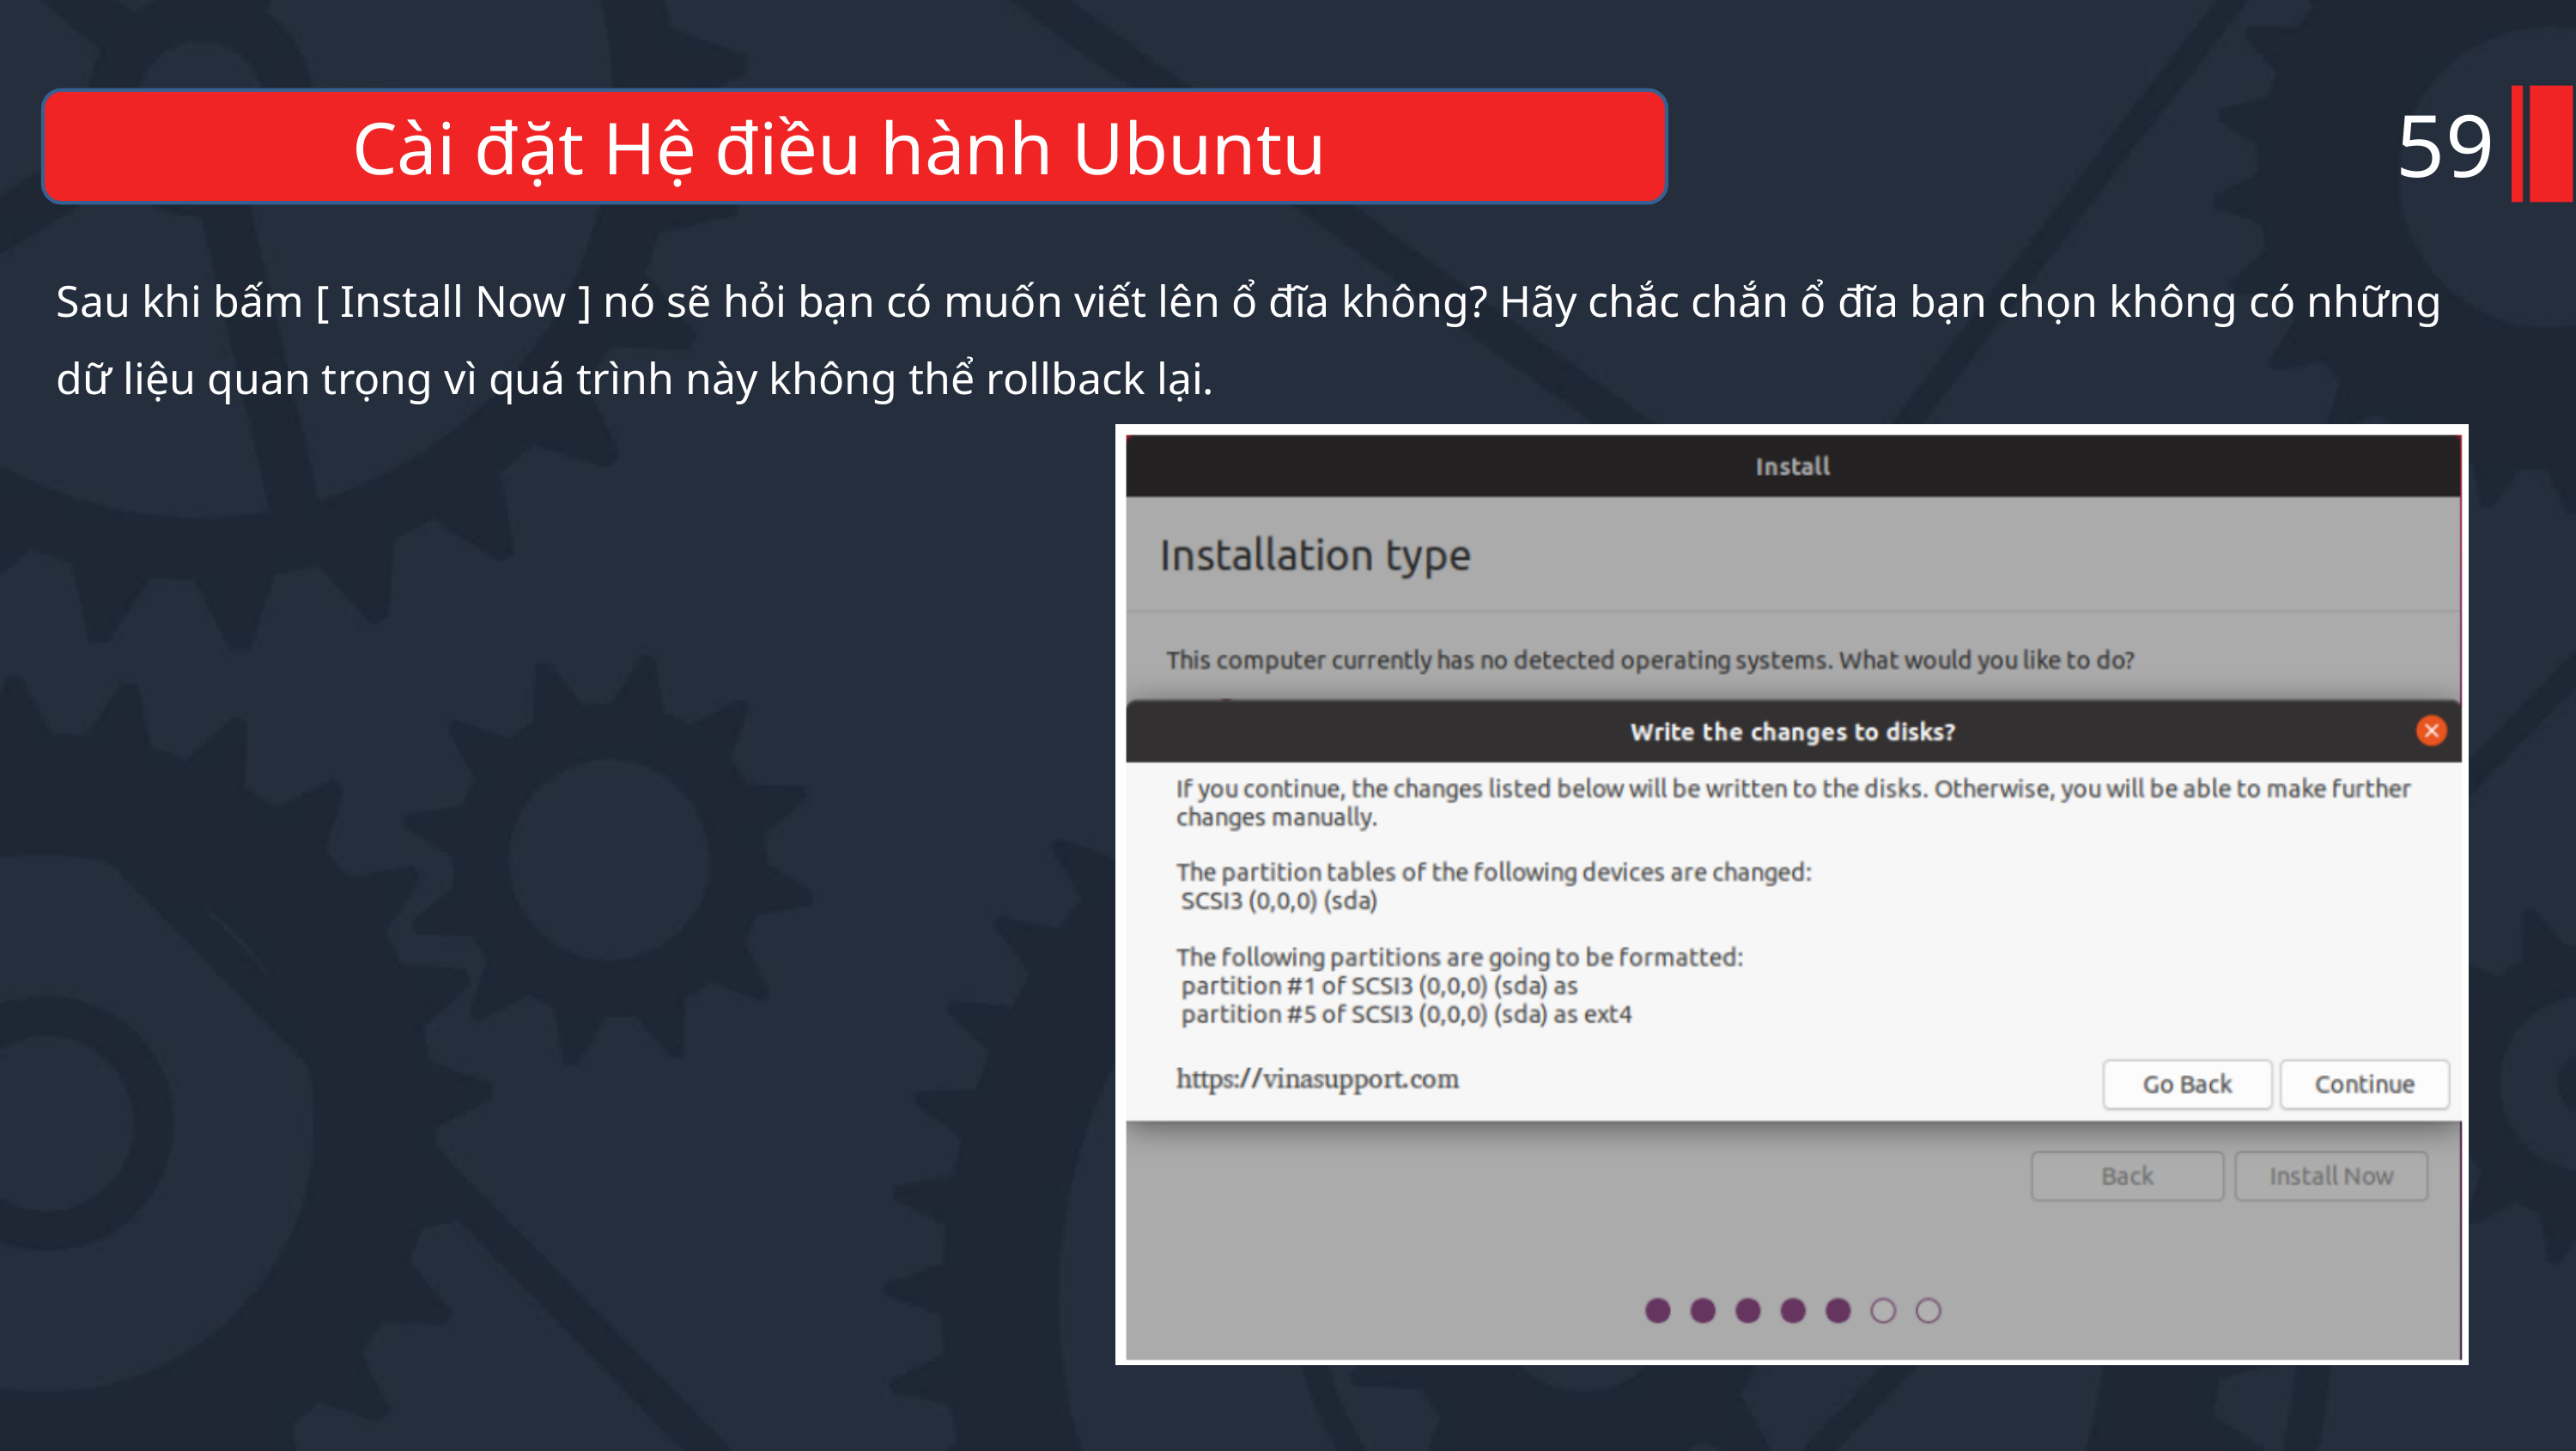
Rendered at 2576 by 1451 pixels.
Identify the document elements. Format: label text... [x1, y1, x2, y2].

text_box Sau khi bấm [ Install Now ] nó sẽ hỏi bạn có muốn viết lên ổ đĩa không? Hãy chắc chắn ổ đĩa bạn chọn không có những dữ liệu quan trọng vì quá trình này không thể rollback lại. [44, 242, 2518, 1215]
text_box Cài đặt Hệ điều hành Ubuntu [0, 102, 1797, 189]
text_box [2510, 83, 2524, 203]
text_box 59 [2384, 85, 2518, 242]
picture [0, 0, 2576, 1451]
text_box [41, 189, 1668, 205]
text_box [42, 88, 1668, 102]
text_box [2528, 83, 2575, 203]
